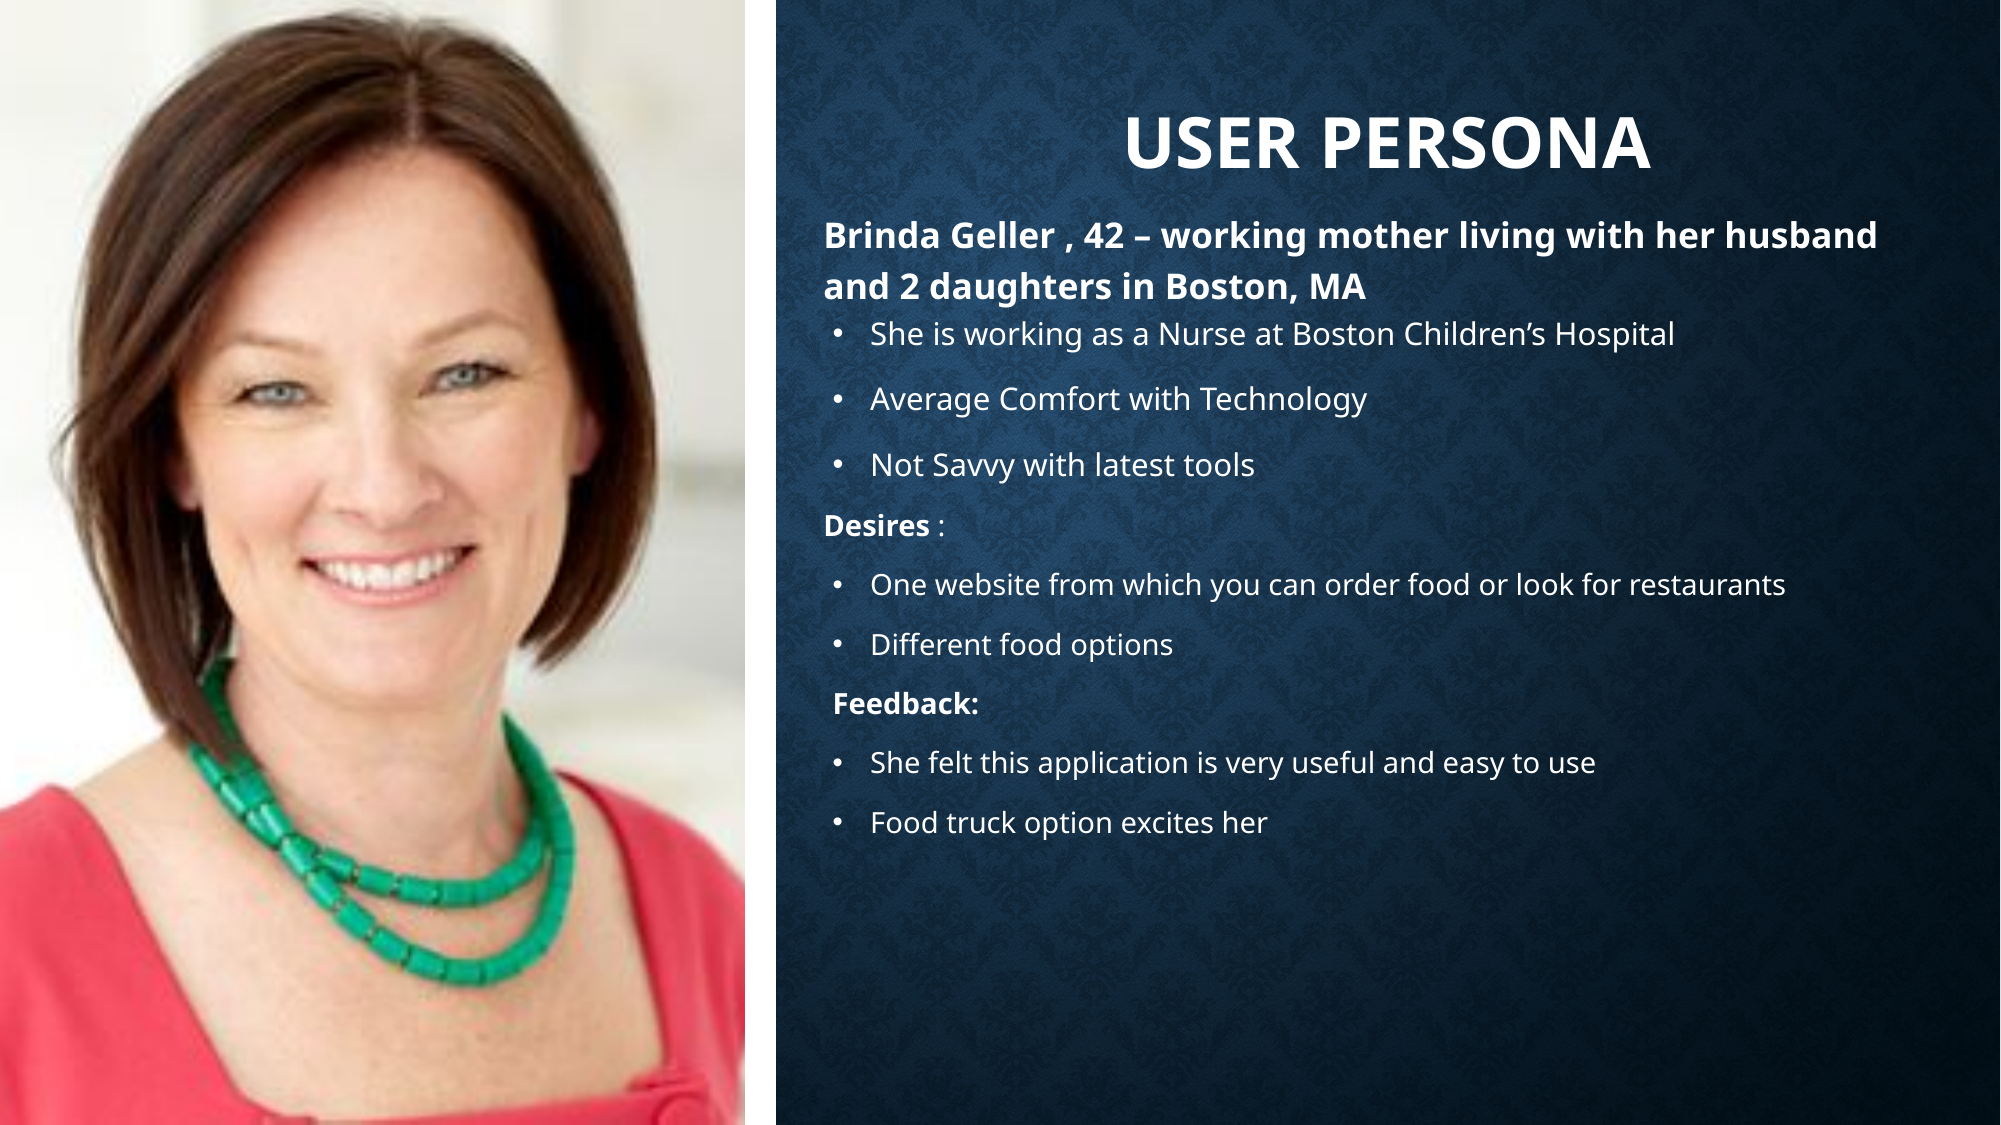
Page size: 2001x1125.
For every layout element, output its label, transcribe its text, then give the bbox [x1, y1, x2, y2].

text_box Brinda Geller , 42 – working mother living with her husband and 2 daughters in Boston, MA She is working as a Nurse at Boston Children’s Hospital Average Comfort with Technology Not Savvy with latest tools Desires : One website from which you can order food or look for restaurants Different food options Feedback: She felt this application is very useful and easy to use Food truck option excites her [808, 196, 1946, 1085]
picture [0, 0, 761, 1125]
text_box USER PERSONA [1057, 95, 1717, 196]
